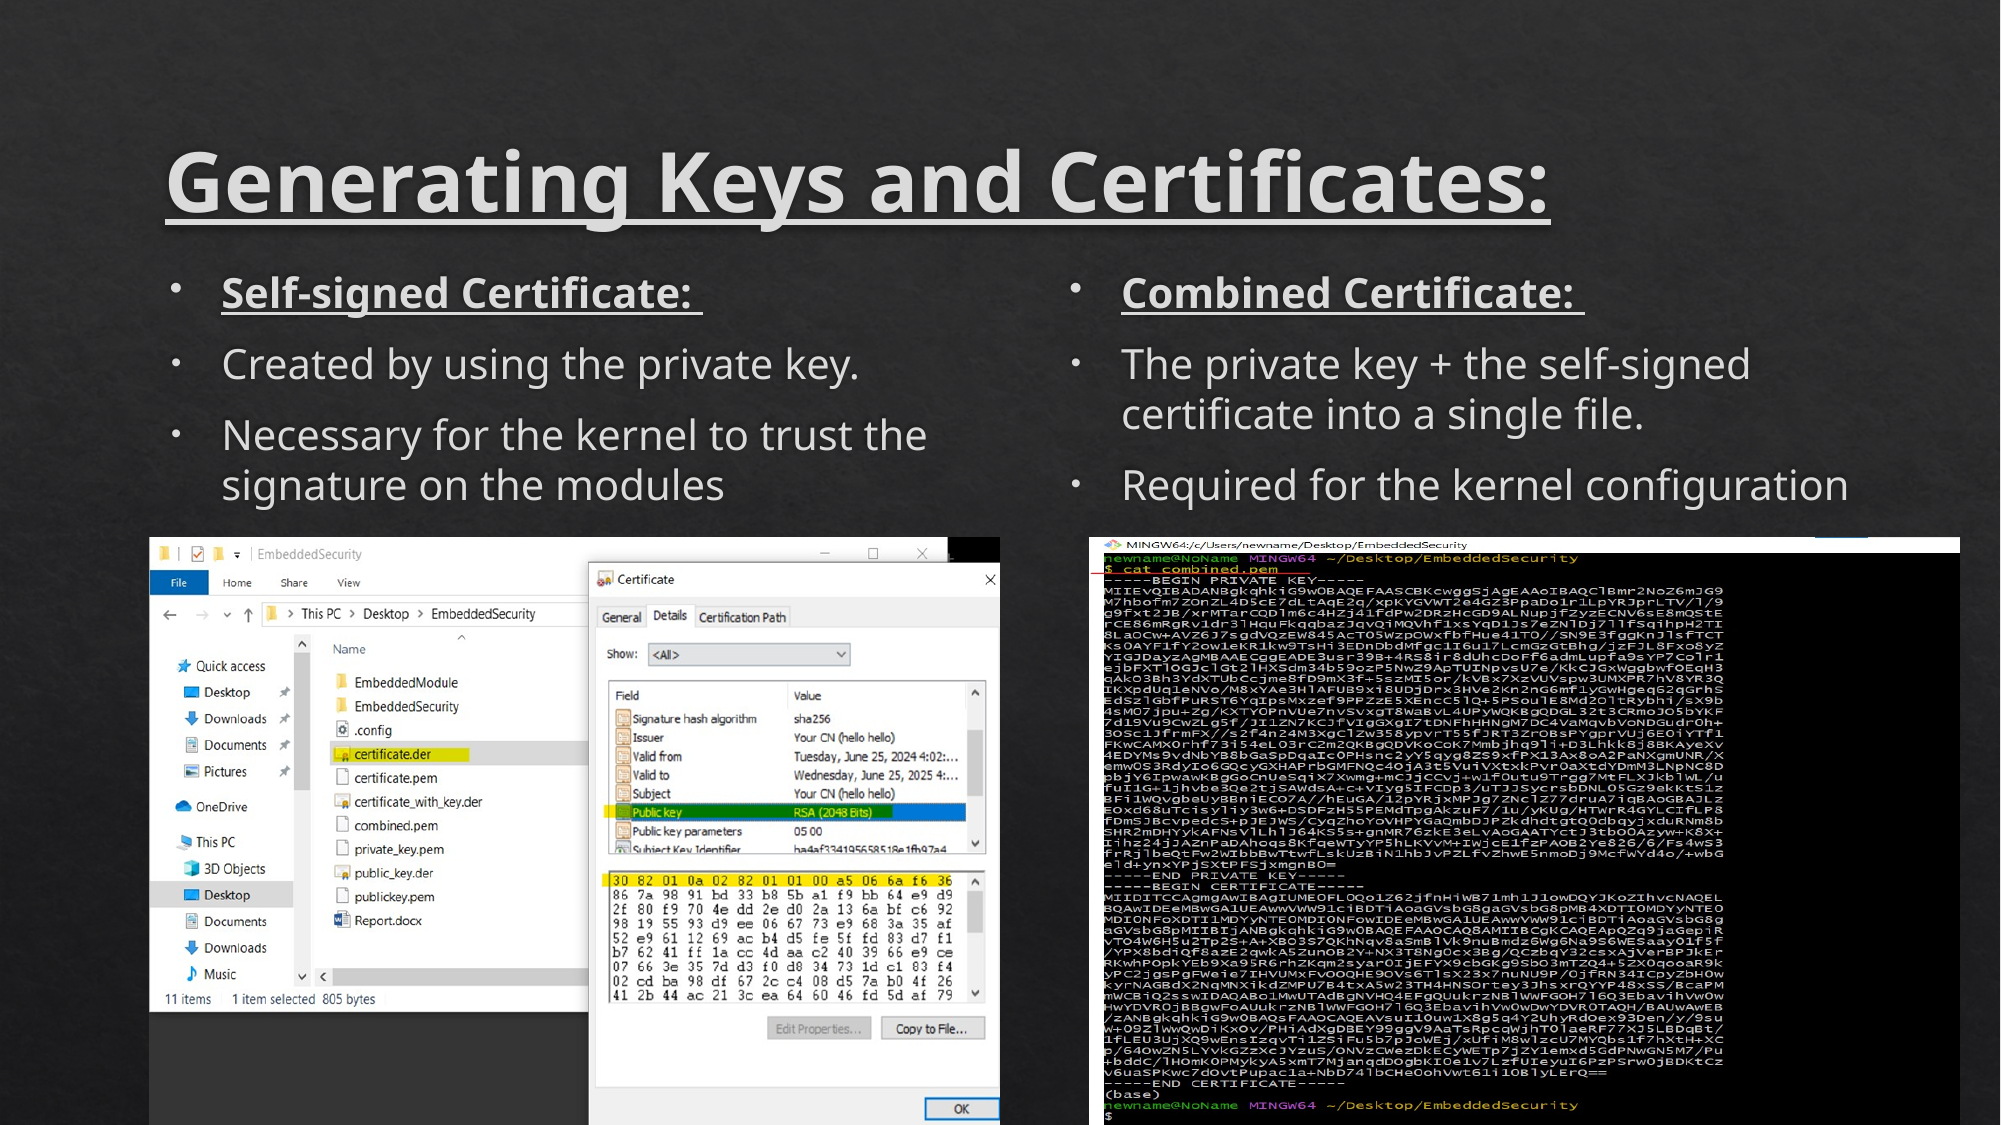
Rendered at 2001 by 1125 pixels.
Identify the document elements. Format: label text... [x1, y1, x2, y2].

text_box Combined Certificate: The private key + the self-signed certificate into a single file. Required for the kernel configuration [1049, 259, 1960, 538]
picture [149, 537, 1000, 1125]
list Self-signed Certificate: Created by using the private key. Necessary for the kernel to trust the signature on the modules [149, 259, 1047, 538]
title Generating Keys and Certificates: [149, 99, 1849, 255]
picture [1089, 537, 1961, 1125]
